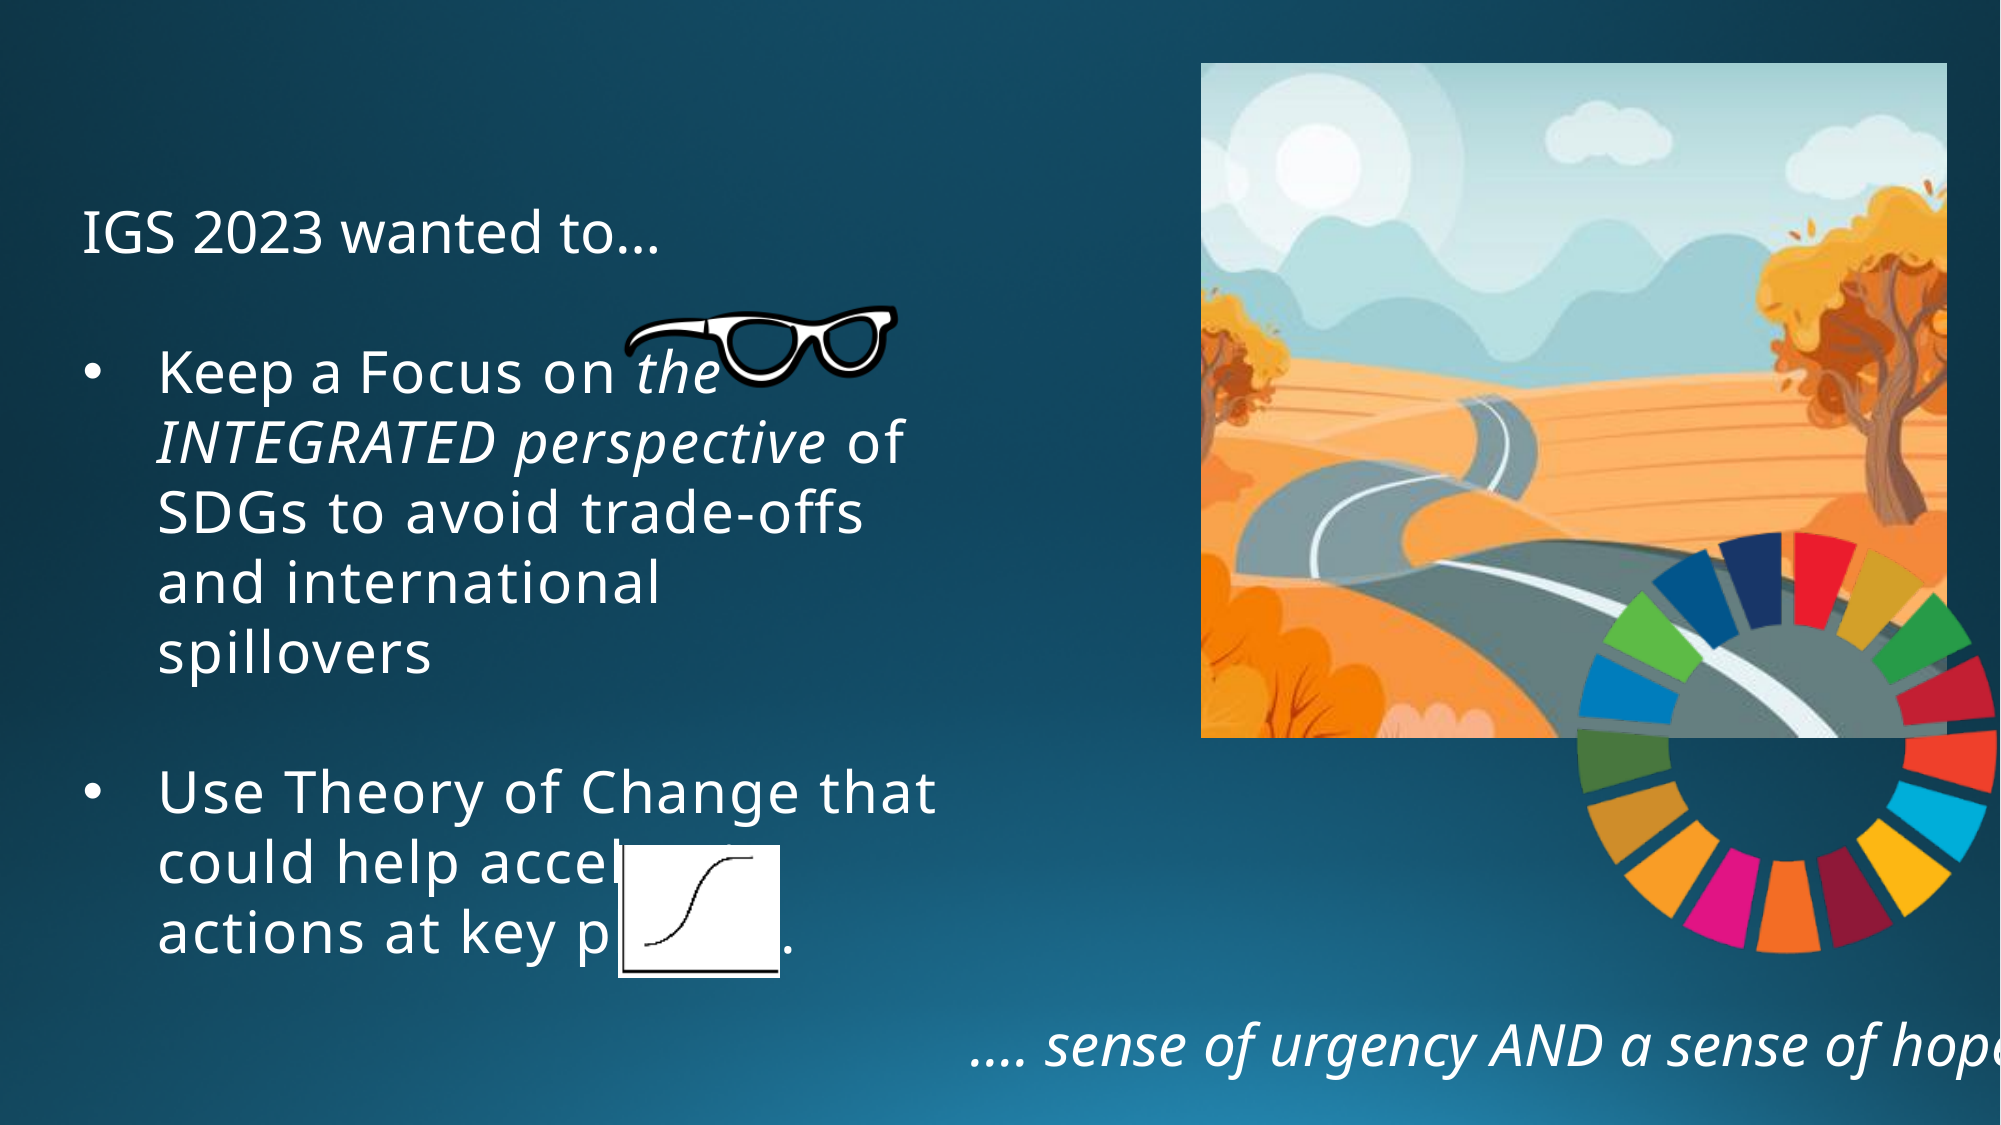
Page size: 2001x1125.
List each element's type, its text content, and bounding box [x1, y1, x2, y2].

picture [0, 0, 2001, 1125]
text_box …. sense of urgency AND a sense of hope [956, 1000, 2000, 1086]
text_box IGS 2023 wanted to… Keep a Focus on the INTEGRATED perspective of SDGs to avoid trade-offs and international spillovers Use Theory of Change that could help accelerate actions at key phases. [67, 188, 972, 1063]
